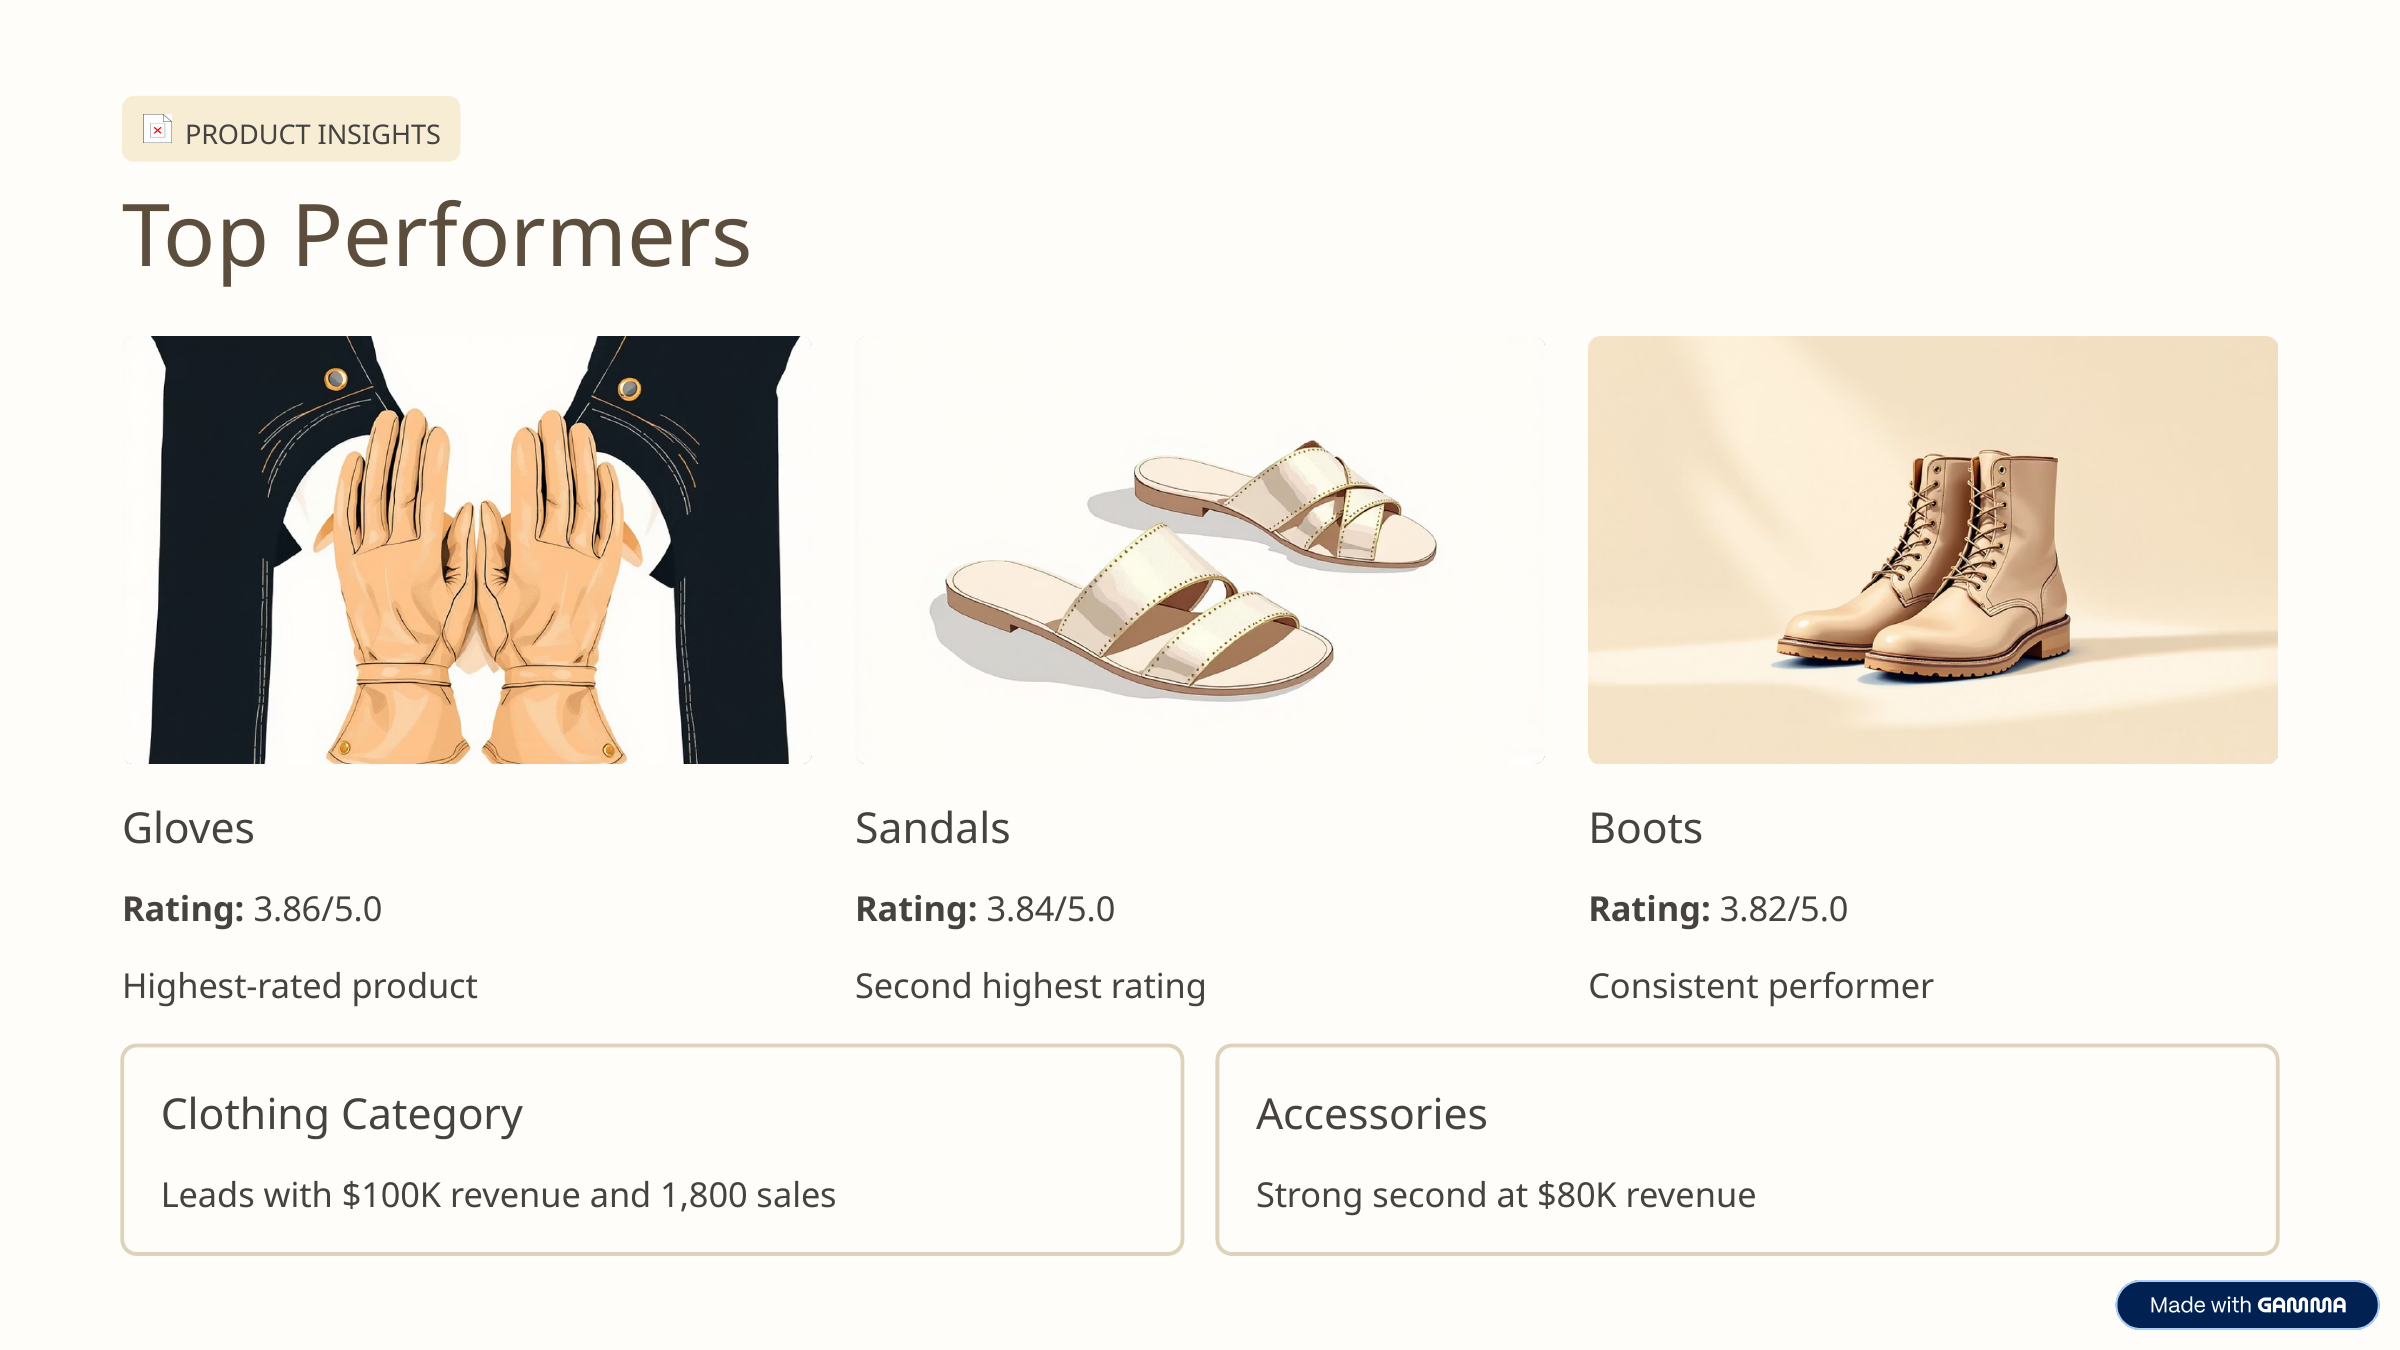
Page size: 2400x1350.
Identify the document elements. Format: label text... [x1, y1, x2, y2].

text_box Clothing Category [160, 1084, 598, 1139]
text_box Strong second at $80K revenue [1256, 1159, 2240, 1216]
picture [1588, 336, 2278, 764]
text_box Boots [1588, 798, 2025, 853]
text_box Top Performers [122, 175, 995, 285]
text_box Leads with $100K revenue and 1,800 sales [160, 1159, 1144, 1216]
text_box Rating: 3.86/5.0 [122, 873, 812, 930]
text_box Highest-rated product [122, 950, 812, 1007]
text_box [122, 1045, 1183, 1255]
picture [2106, 1271, 2389, 1339]
picture [855, 336, 1545, 764]
text_box [1217, 1045, 2278, 1255]
text_box Sandals [855, 798, 1292, 853]
text_box Consistent performer [1588, 950, 2278, 1007]
text_box PRODUCT INSIGHTS [184, 106, 440, 152]
text_box Rating: 3.82/5.0 [1588, 873, 2278, 930]
picture [122, 336, 812, 764]
picture [143, 114, 172, 143]
text_box Rating: 3.84/5.0 [855, 873, 1545, 930]
text_box Accessories [1256, 1084, 1693, 1139]
text_box [122, 95, 461, 162]
text_box Gloves [122, 798, 559, 853]
text_box Second highest rating [855, 950, 1545, 1007]
